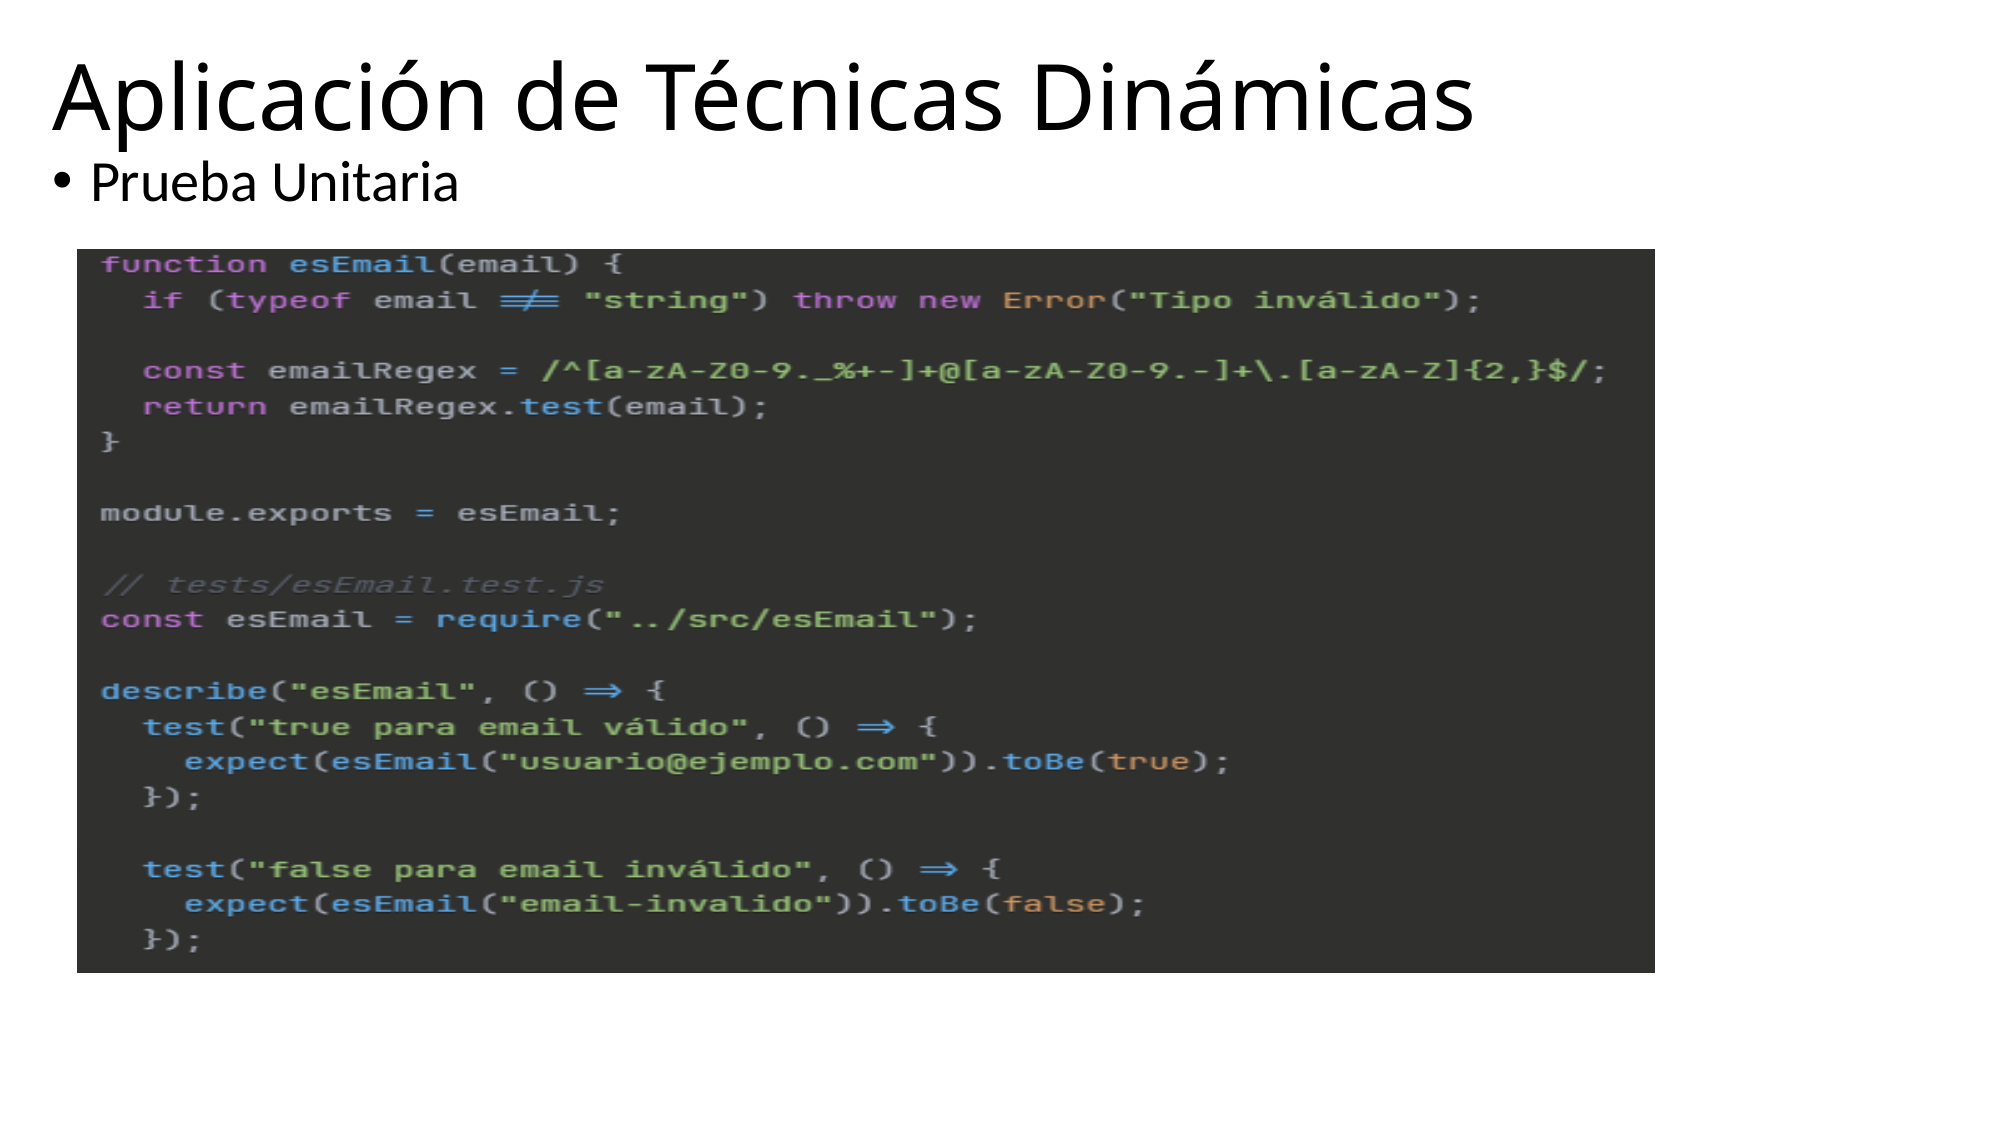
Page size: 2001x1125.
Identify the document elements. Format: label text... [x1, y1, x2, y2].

title Aplicación de Técnicas Dinámicas [37, 0, 1763, 143]
list Prueba Unitaria [37, 143, 1863, 1014]
picture [77, 249, 1655, 973]
